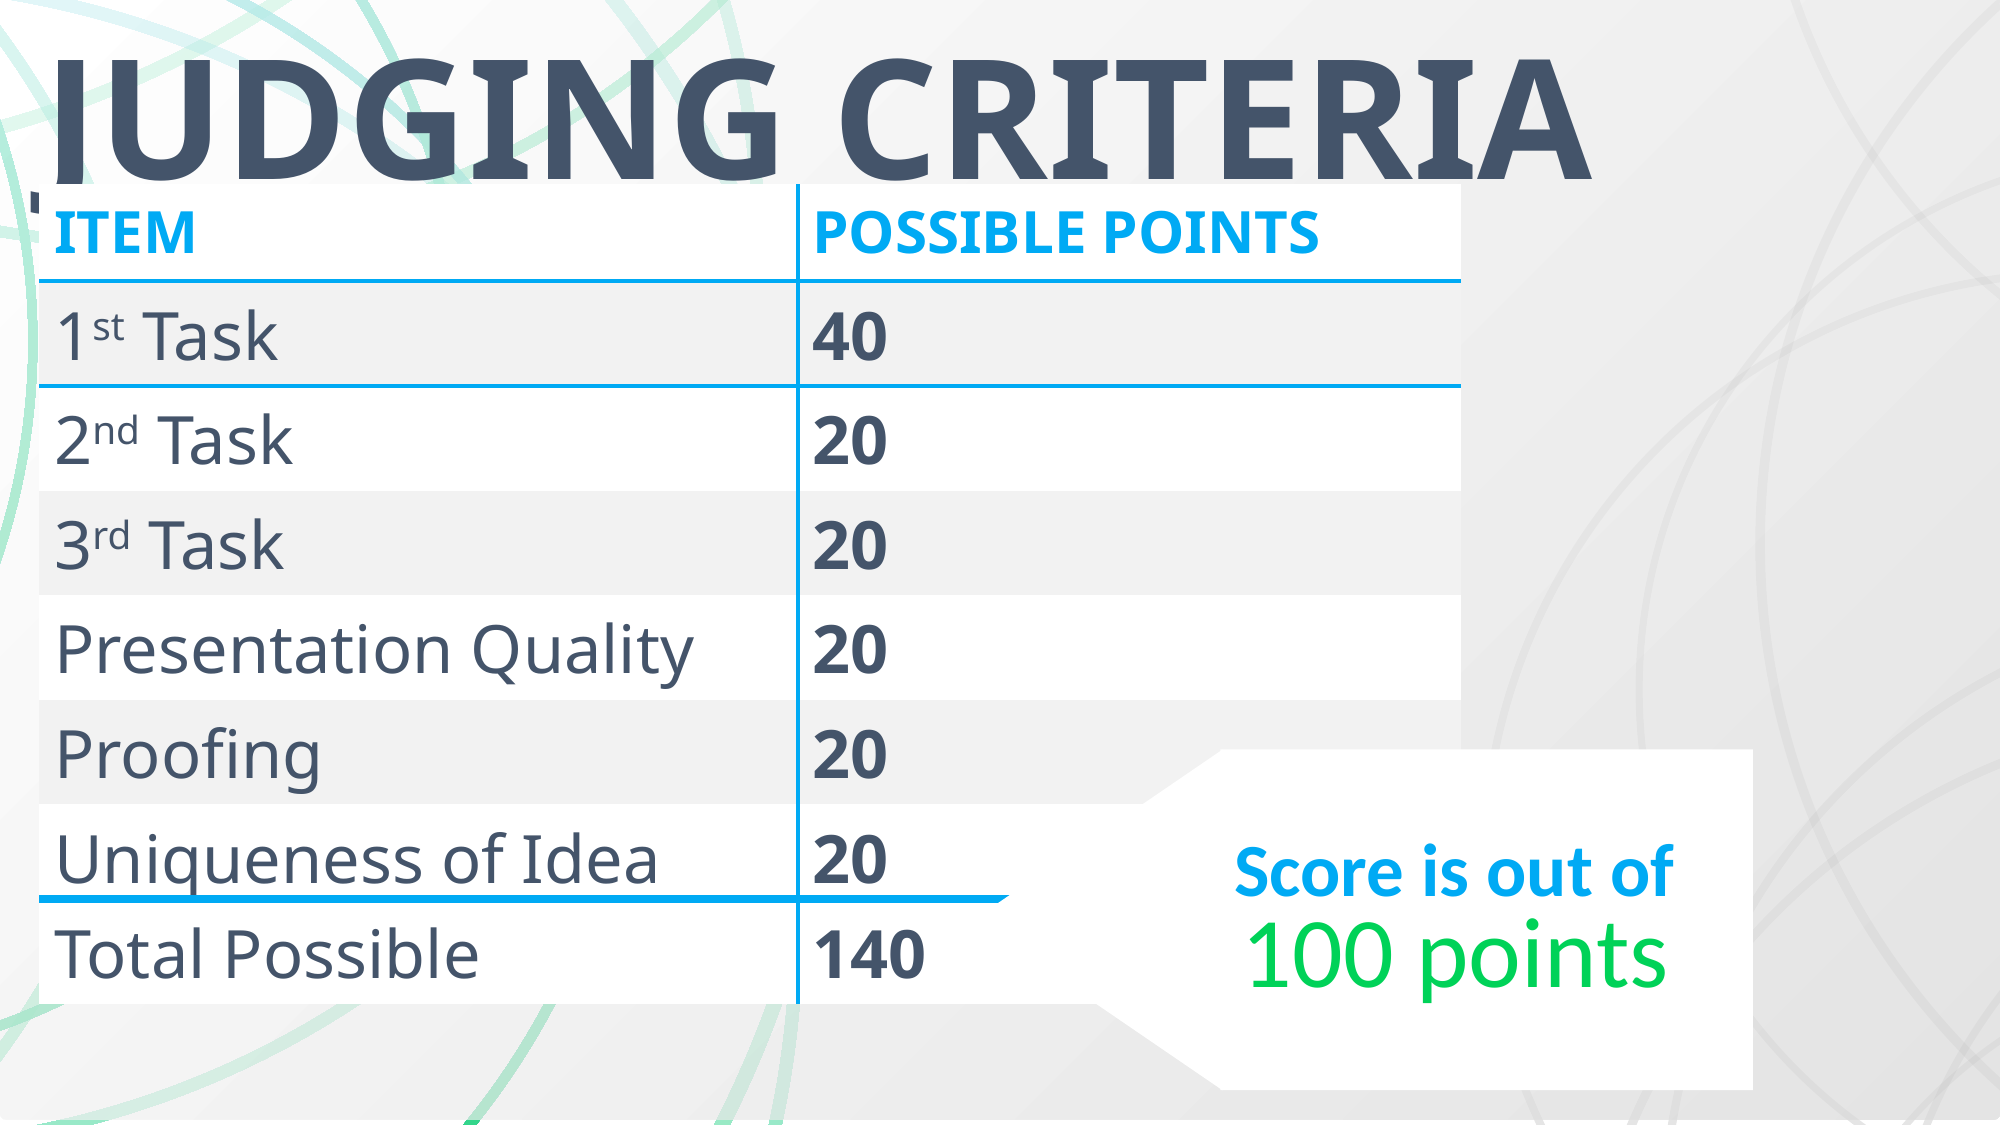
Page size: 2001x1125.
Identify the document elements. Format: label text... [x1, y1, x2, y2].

text_box [1847, 1121, 1868, 1125]
text_box JUDGING CRITERIA [28, 5, 1678, 220]
text_box [32, 1121, 109, 1125]
table_cell 20 [800, 491, 1461, 595]
table_cell Uniqueness of Idea [39, 804, 796, 895]
table_cell 3rd Task [39, 491, 796, 595]
text_box [712, 1121, 733, 1125]
table_cell 20 [800, 388, 1461, 491]
table_header ITEM [39, 184, 796, 279]
text_box [1625, 1121, 1640, 1125]
table_cell 140 [800, 903, 973, 1004]
text_box [461, 1121, 481, 1125]
table_cell 20 [800, 700, 1461, 804]
table_cell 40 [800, 283, 1461, 384]
text_box [1900, 1121, 1916, 1125]
table_header POSSIBLE POINTS [800, 184, 1461, 279]
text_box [973, 749, 1763, 1091]
text_box [0, 0, 2000, 1121]
table_cell 2nd Task [39, 388, 796, 491]
table_cell Presentation Quality [39, 595, 796, 700]
table_cell 20 [800, 595, 1461, 700]
text_box [1533, 1121, 1547, 1125]
table_cell Proofing [39, 700, 796, 804]
text_box [1666, 1121, 1678, 1125]
table_cell 1st Task [39, 283, 796, 384]
text_box [767, 1121, 784, 1125]
table_cell Total Possible [39, 903, 796, 1004]
text_box [1921, 1121, 1934, 1125]
table_cell 20 [800, 804, 973, 895]
